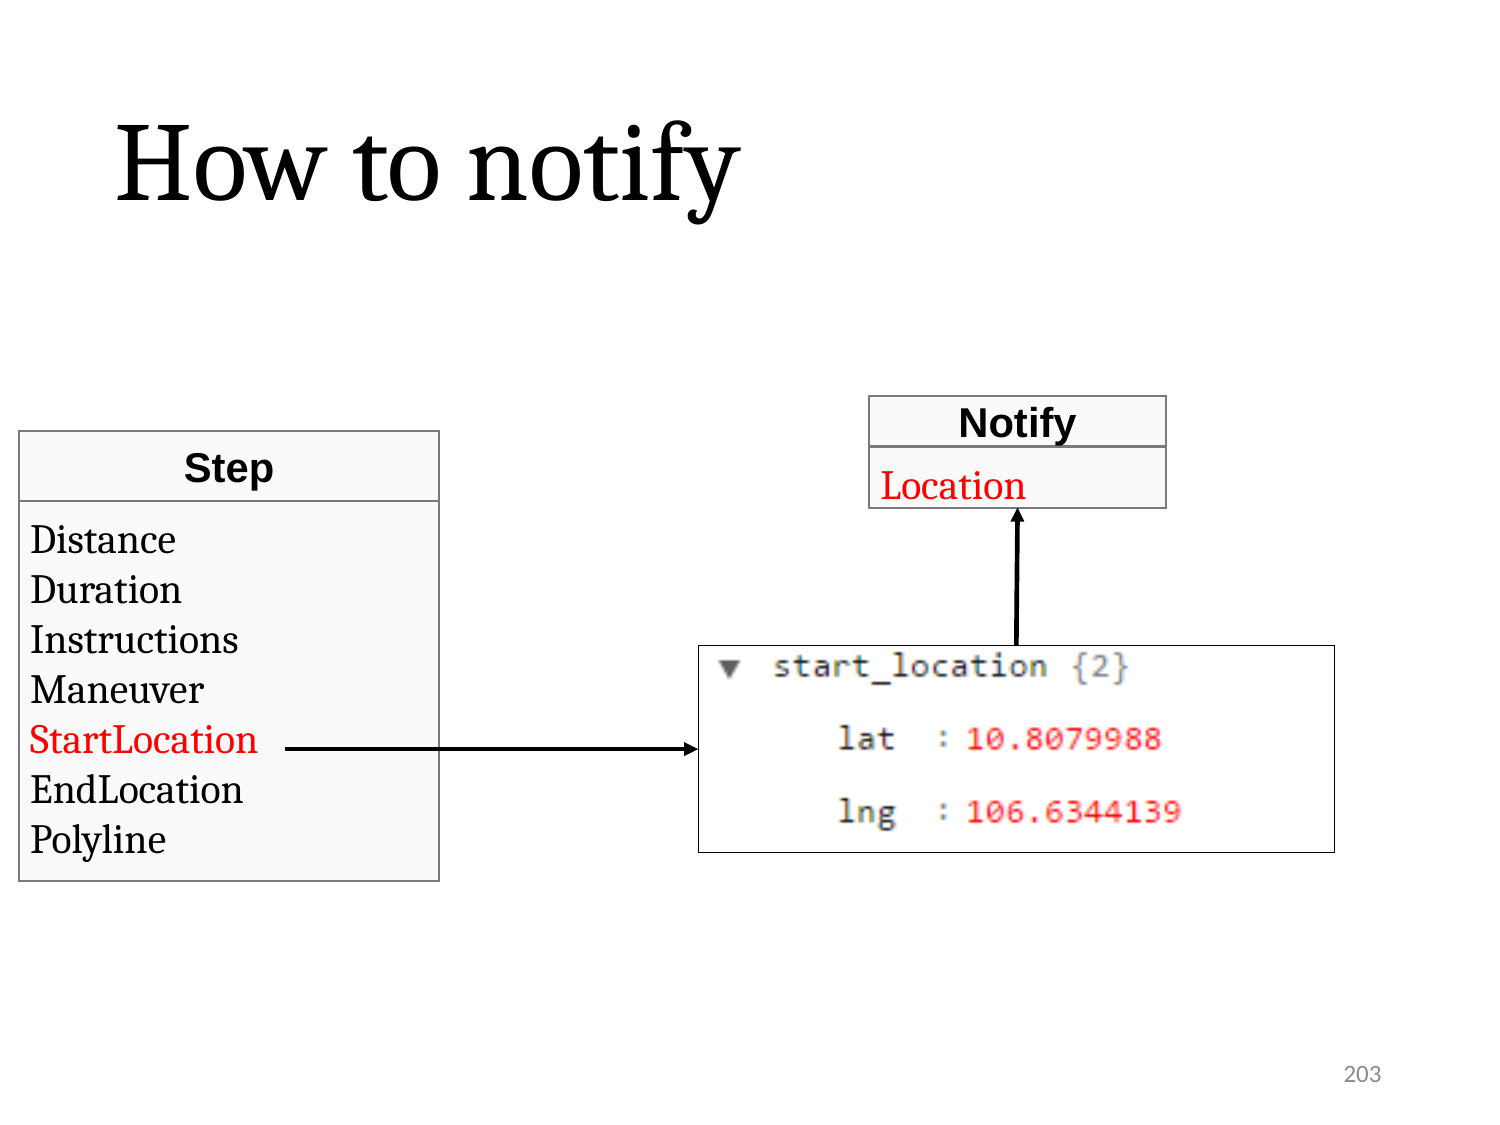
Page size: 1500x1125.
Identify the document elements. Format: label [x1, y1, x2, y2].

text_box [99, 70, 1450, 258]
title [75, 45, 1425, 233]
slide_number [1059, 1042, 1397, 1103]
text_box [18, 430, 698, 881]
picture [698, 645, 1335, 853]
text_box [869, 395, 1166, 646]
